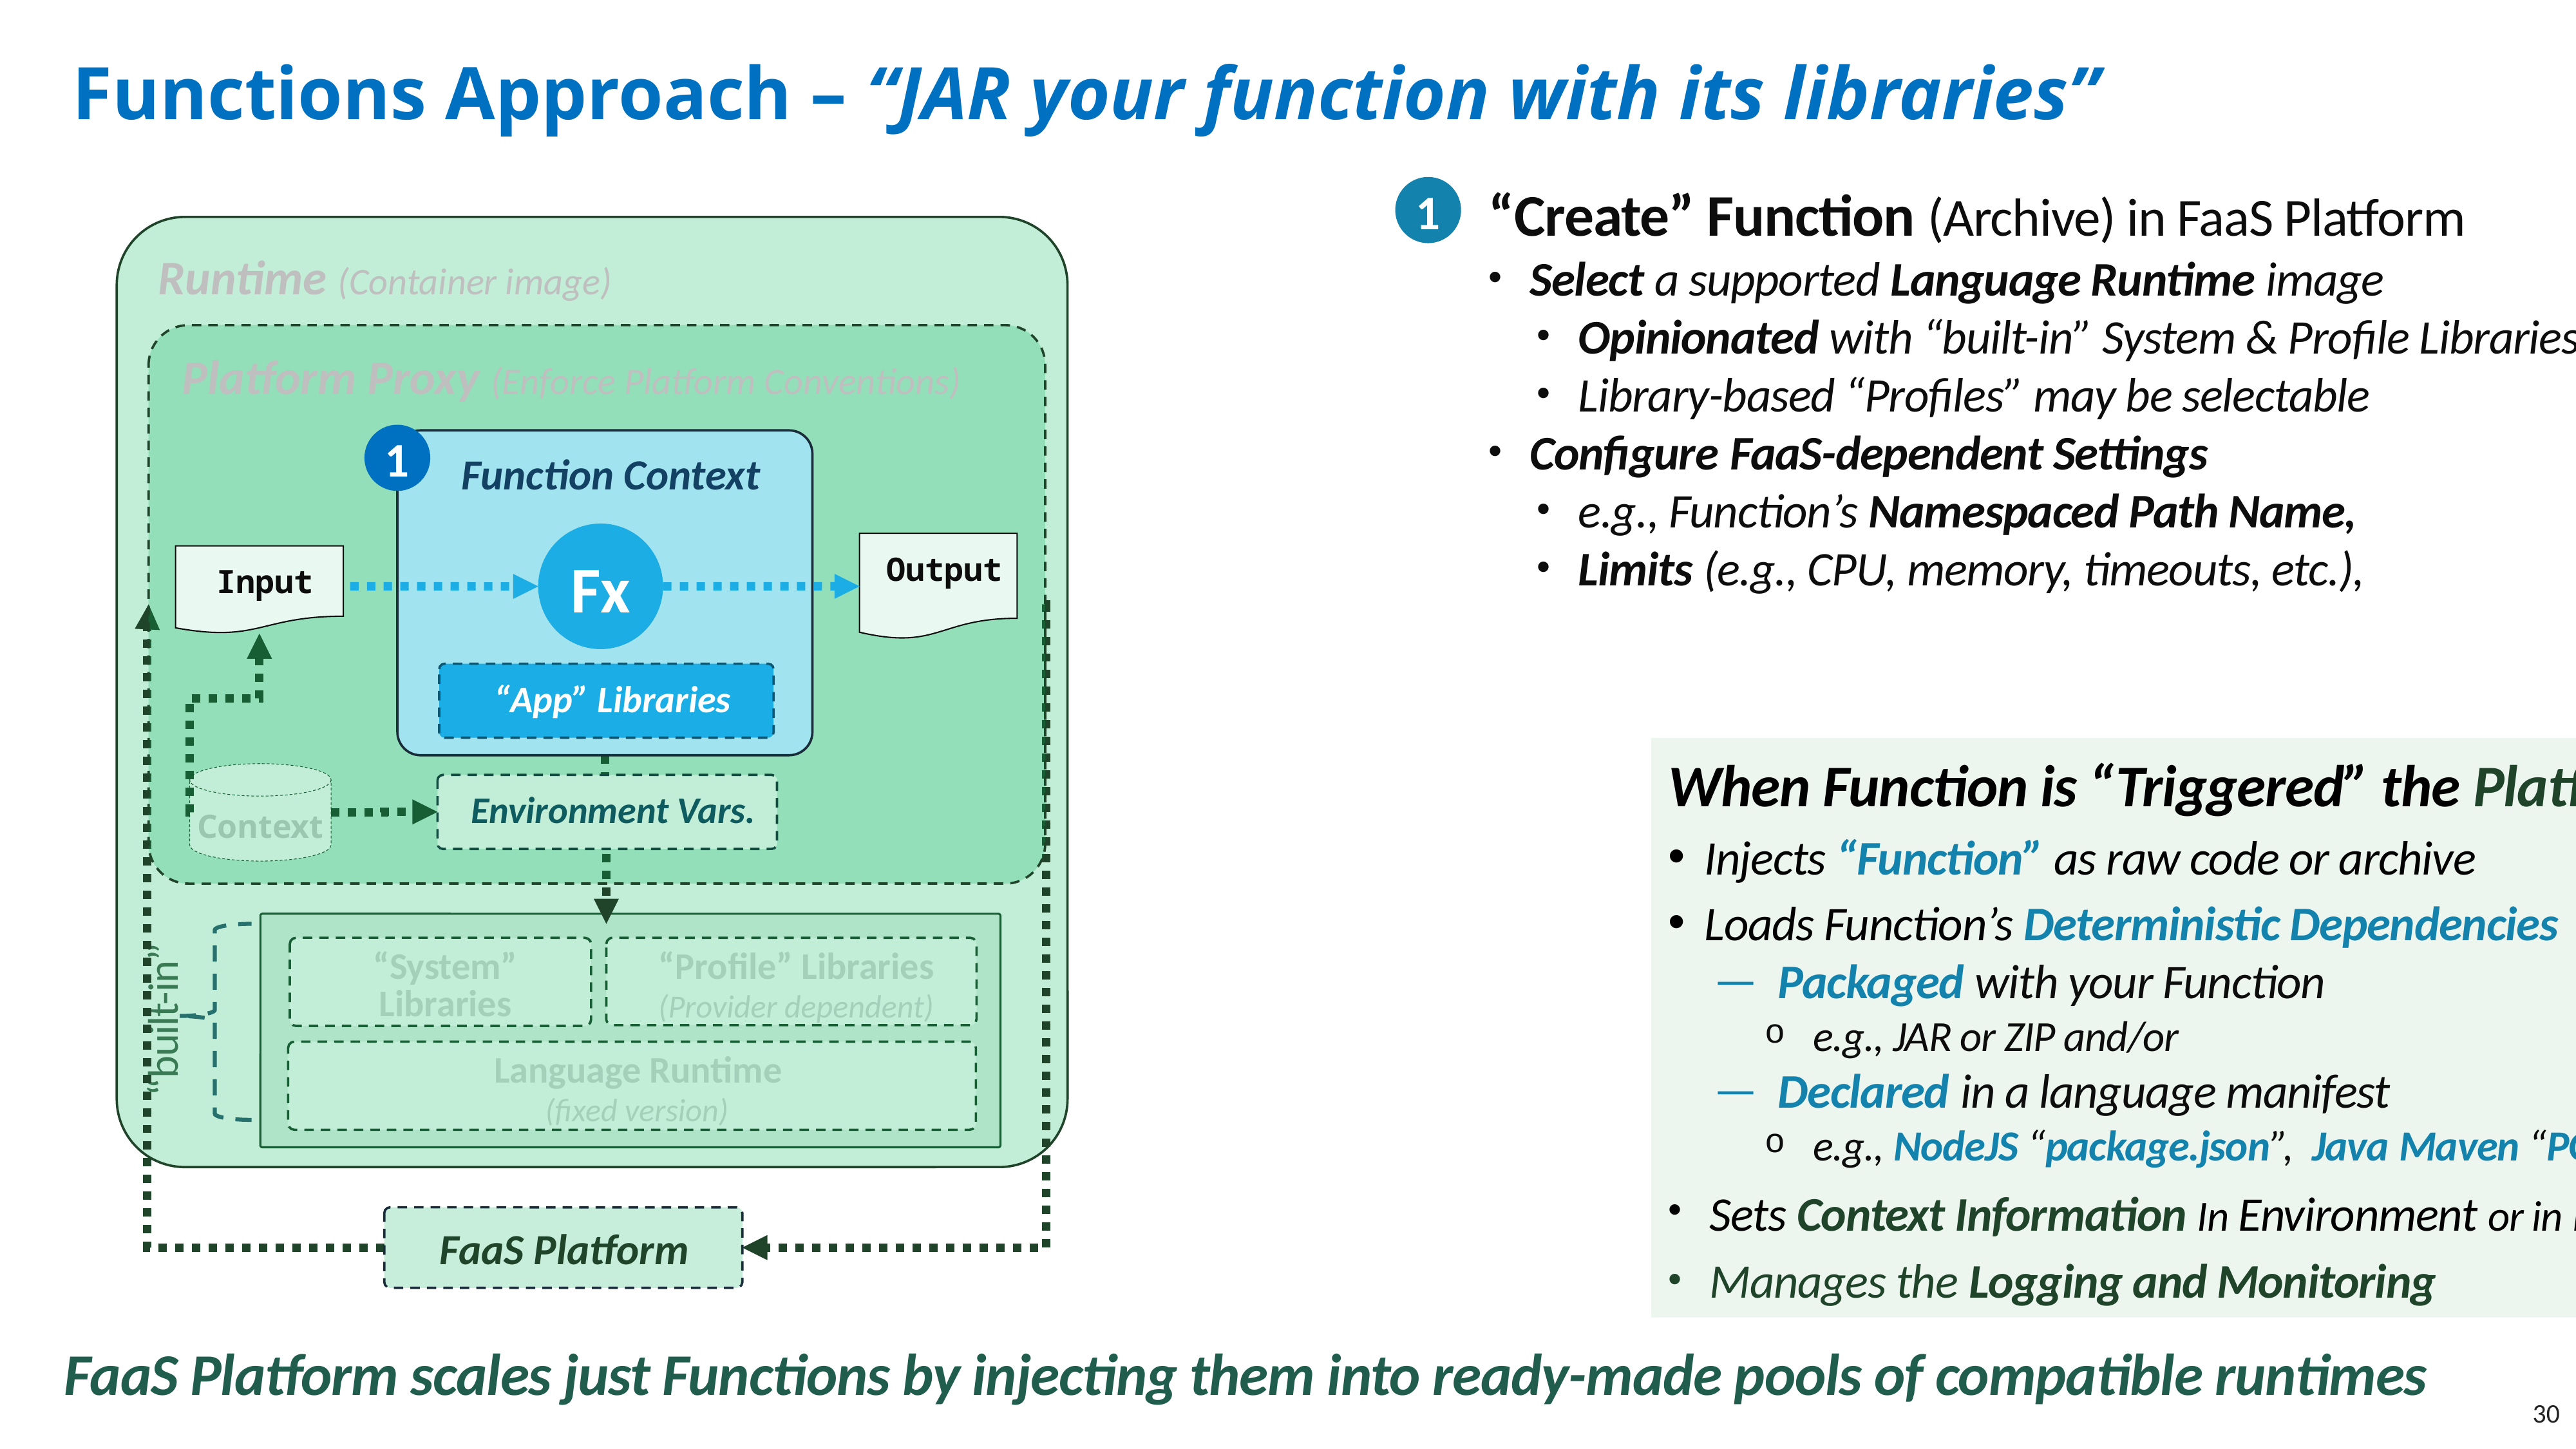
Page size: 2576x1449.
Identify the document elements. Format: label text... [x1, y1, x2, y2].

title Functions Approach – “JAR your function with its libraries” [62, 50, 2536, 142]
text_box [1395, 176, 2576, 573]
slide_number 30 [2110, 1396, 2561, 1435]
text_box FaaS Platform scales just Functions by injecting them into ready-made pools of compatible runtimes [55, 1331, 2521, 1412]
text_box When Function is “Triggered” the Platform Proxy Injects “Function” as raw code or archive Loads Function’s Deterministic Dependencies Packaged with your Function e.g., JAR or ZIP and/or Declared in a language manifest e.g., NodeJS “package.json”, Java Maven “POM” XML Sets Context Information In Environment or in Input Arguments Manages the Logging and Monitoring [1651, 737, 2576, 1318]
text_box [117, 216, 1068, 1288]
